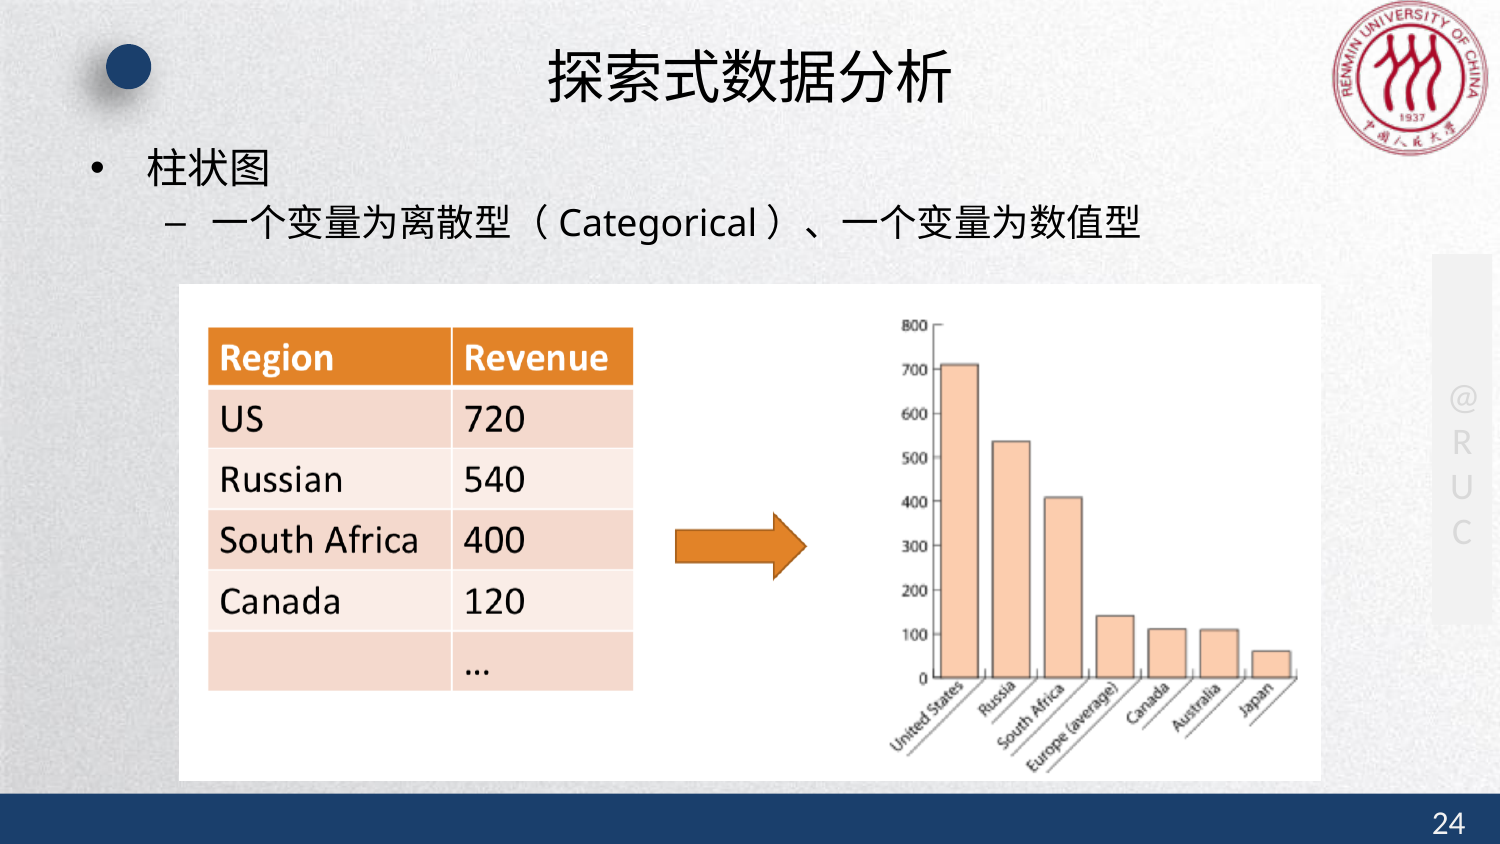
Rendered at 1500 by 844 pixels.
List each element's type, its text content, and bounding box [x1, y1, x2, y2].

title 探索式数据分析 [75, 33, 1425, 116]
list 柱状图 一个变量为离散型（Categorical）、一个变量为数值型 [75, 134, 1425, 781]
picture [0, 0, 1500, 793]
